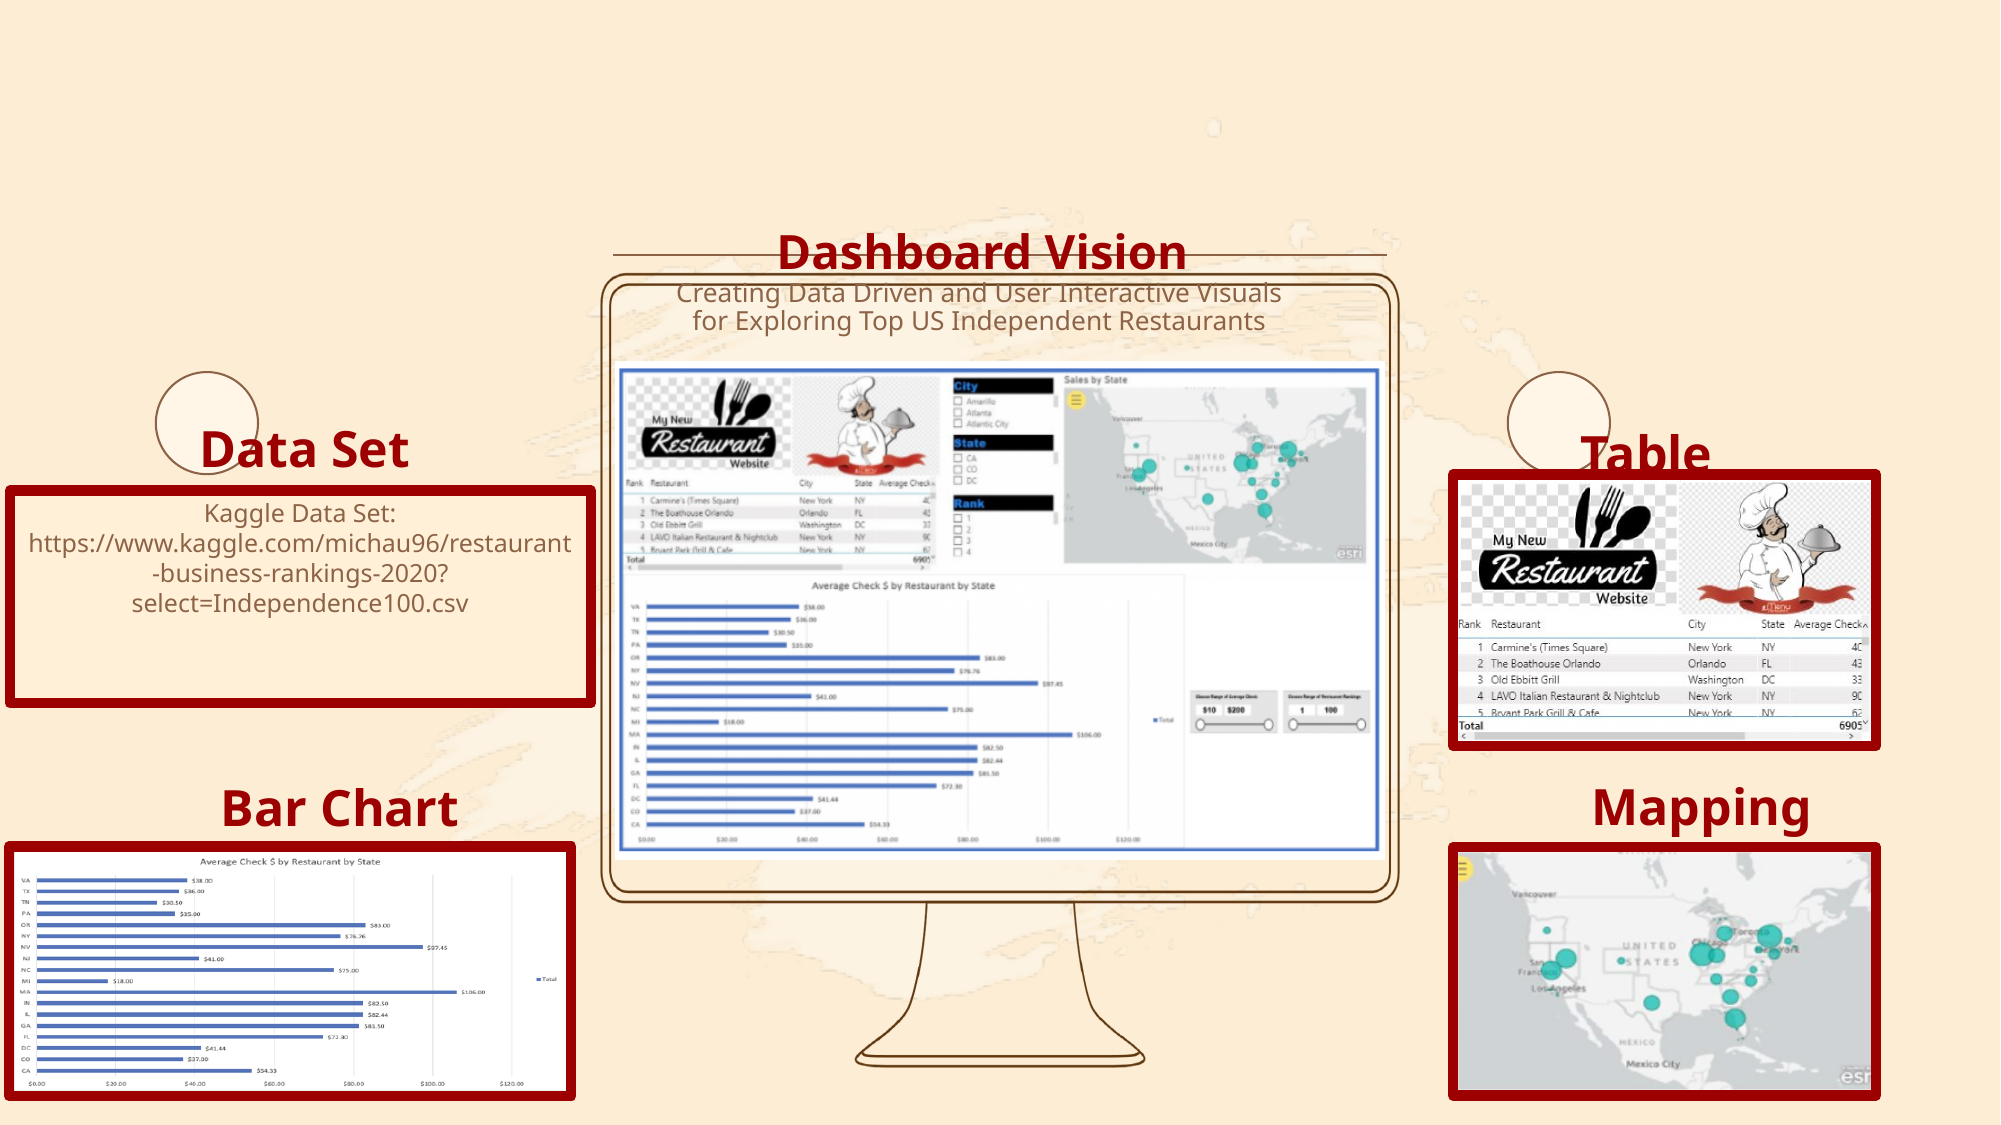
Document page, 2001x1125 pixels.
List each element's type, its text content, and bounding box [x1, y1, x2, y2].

picture [1458, 852, 1871, 1091]
list Table [1458, 415, 1836, 469]
picture [594, 344, 1406, 1077]
text_box Bar Chart [205, 768, 570, 825]
list Data Set [122, 409, 487, 467]
picture [1458, 479, 1871, 741]
list Kaggle Data Set: https://www.kaggle.com/michau96/restaurant-business-rankings-2020?select=Independence100.csv [9, 490, 591, 704]
text_box Mapping [1513, 768, 1891, 825]
title Dashboard Vision Creating Data Driven and User Interactive Visuals for Exploring Top US Independent Restaurants [94, 220, 1871, 344]
picture [14, 851, 567, 1091]
